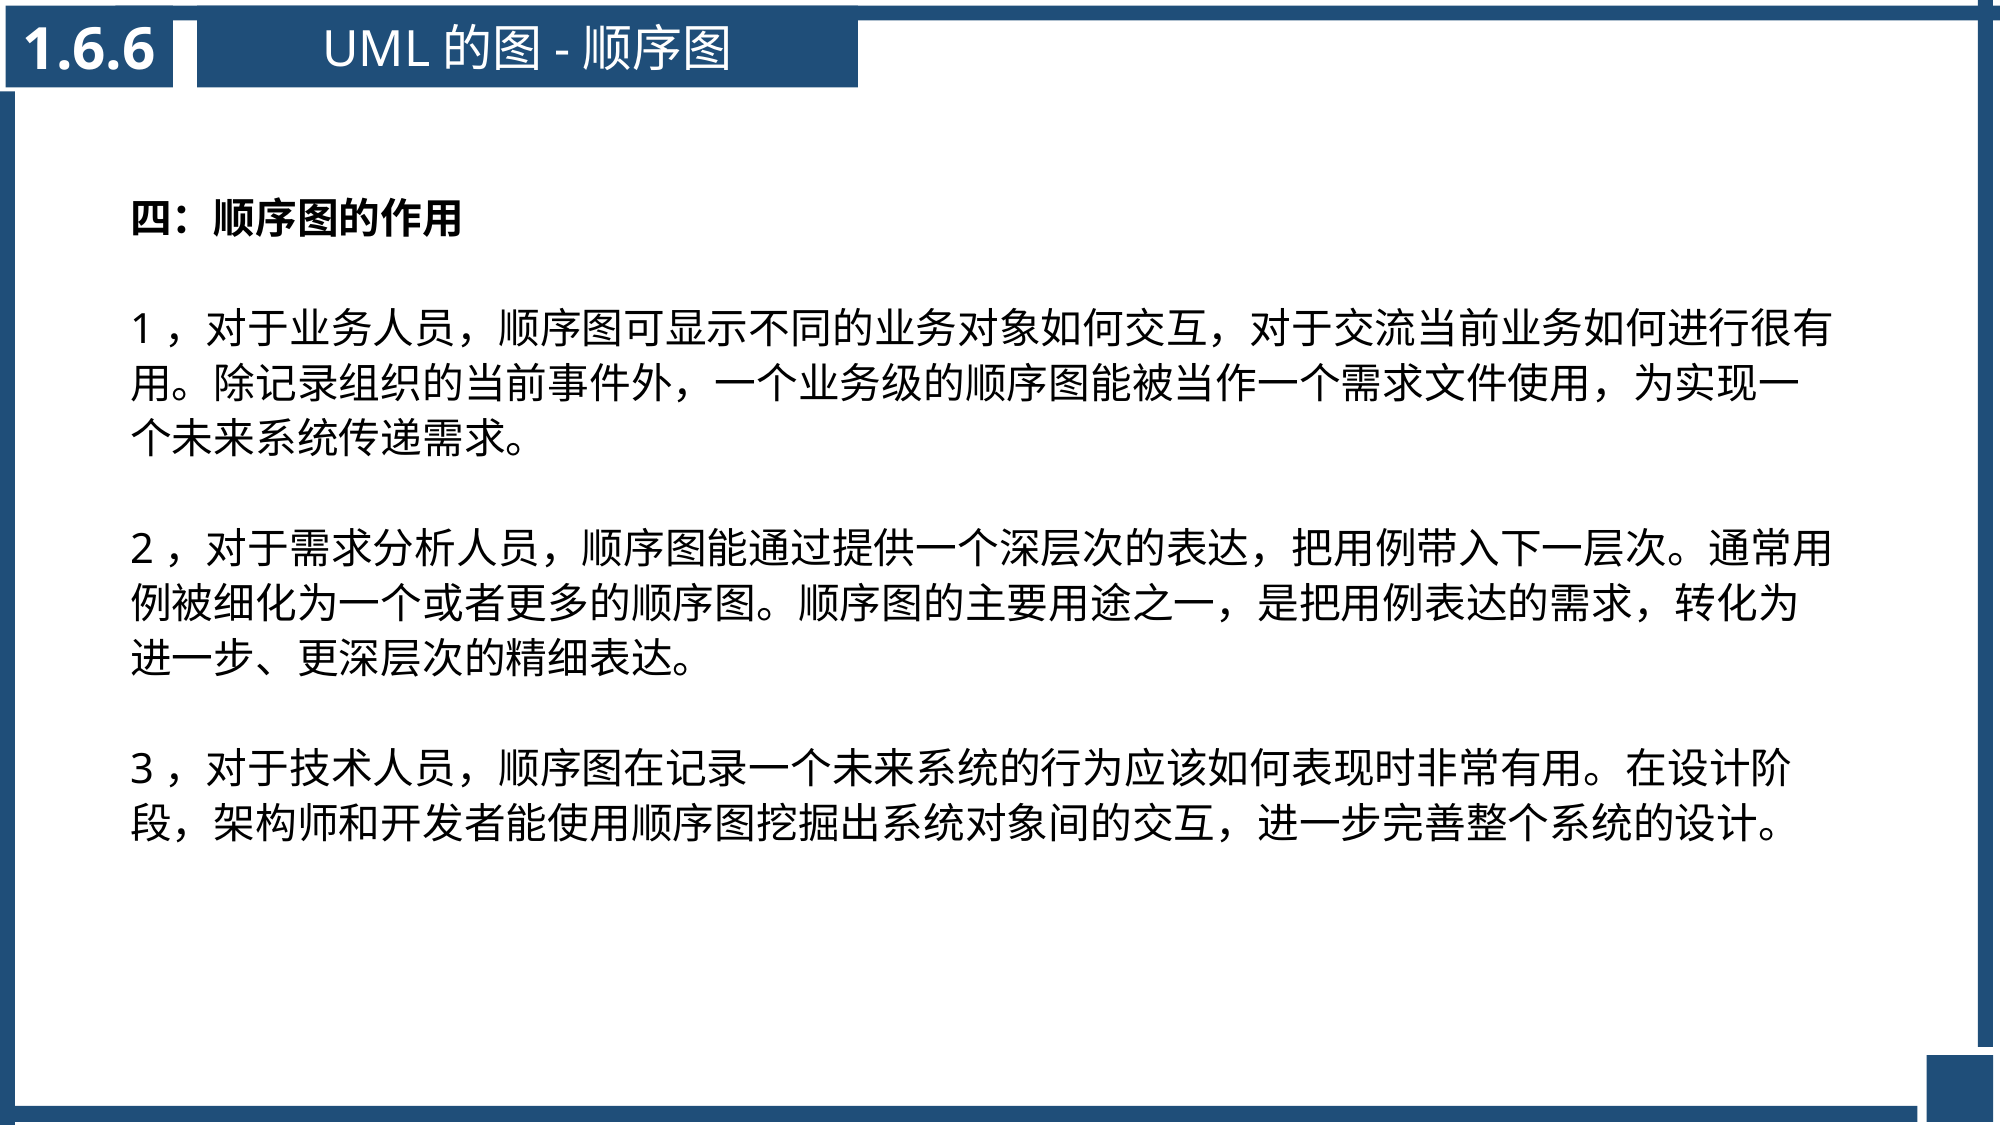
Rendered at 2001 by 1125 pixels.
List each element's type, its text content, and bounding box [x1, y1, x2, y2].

text_box [15, 1105, 1918, 1122]
text_box [173, 5, 197, 21]
text_box [1993, 5, 2000, 21]
text_box UML的图-顺序图 [197, 5, 858, 88]
text_box 四：顺序图的作用 1，对于业务人员，顺序图可显示不同的业务对象如何交互，对于交流当前业务如何进行很有用。除记录组织的当前事件外，一个业务级的顺序图能被当作一个需求文件使用，为实现一个未来系统传递需求。 2，对于需求分析人员，顺序图能通过提供一个深层次的表达，把用例带入下一层次。通常用例被细化为一个或者更多的顺序图。顺序图的主要用途之一，是把用例表达的需求，转化为进一步、更深层次的精细表达。 3，对于技术人员，顺序图在记录一个未来系统的行为应该如何表现时非常有用。在设计阶段，架构师和开发者能使用顺序图挖掘出系统对象间的交互，进一步完善整个系统的设计。 [115, 179, 1850, 855]
text_box 1.6.6 [5, 5, 173, 88]
text_box [1926, 1055, 1994, 1122]
text_box [858, 5, 1977, 21]
text_box [0, 91, 15, 1125]
text_box [1977, 0, 1993, 1047]
